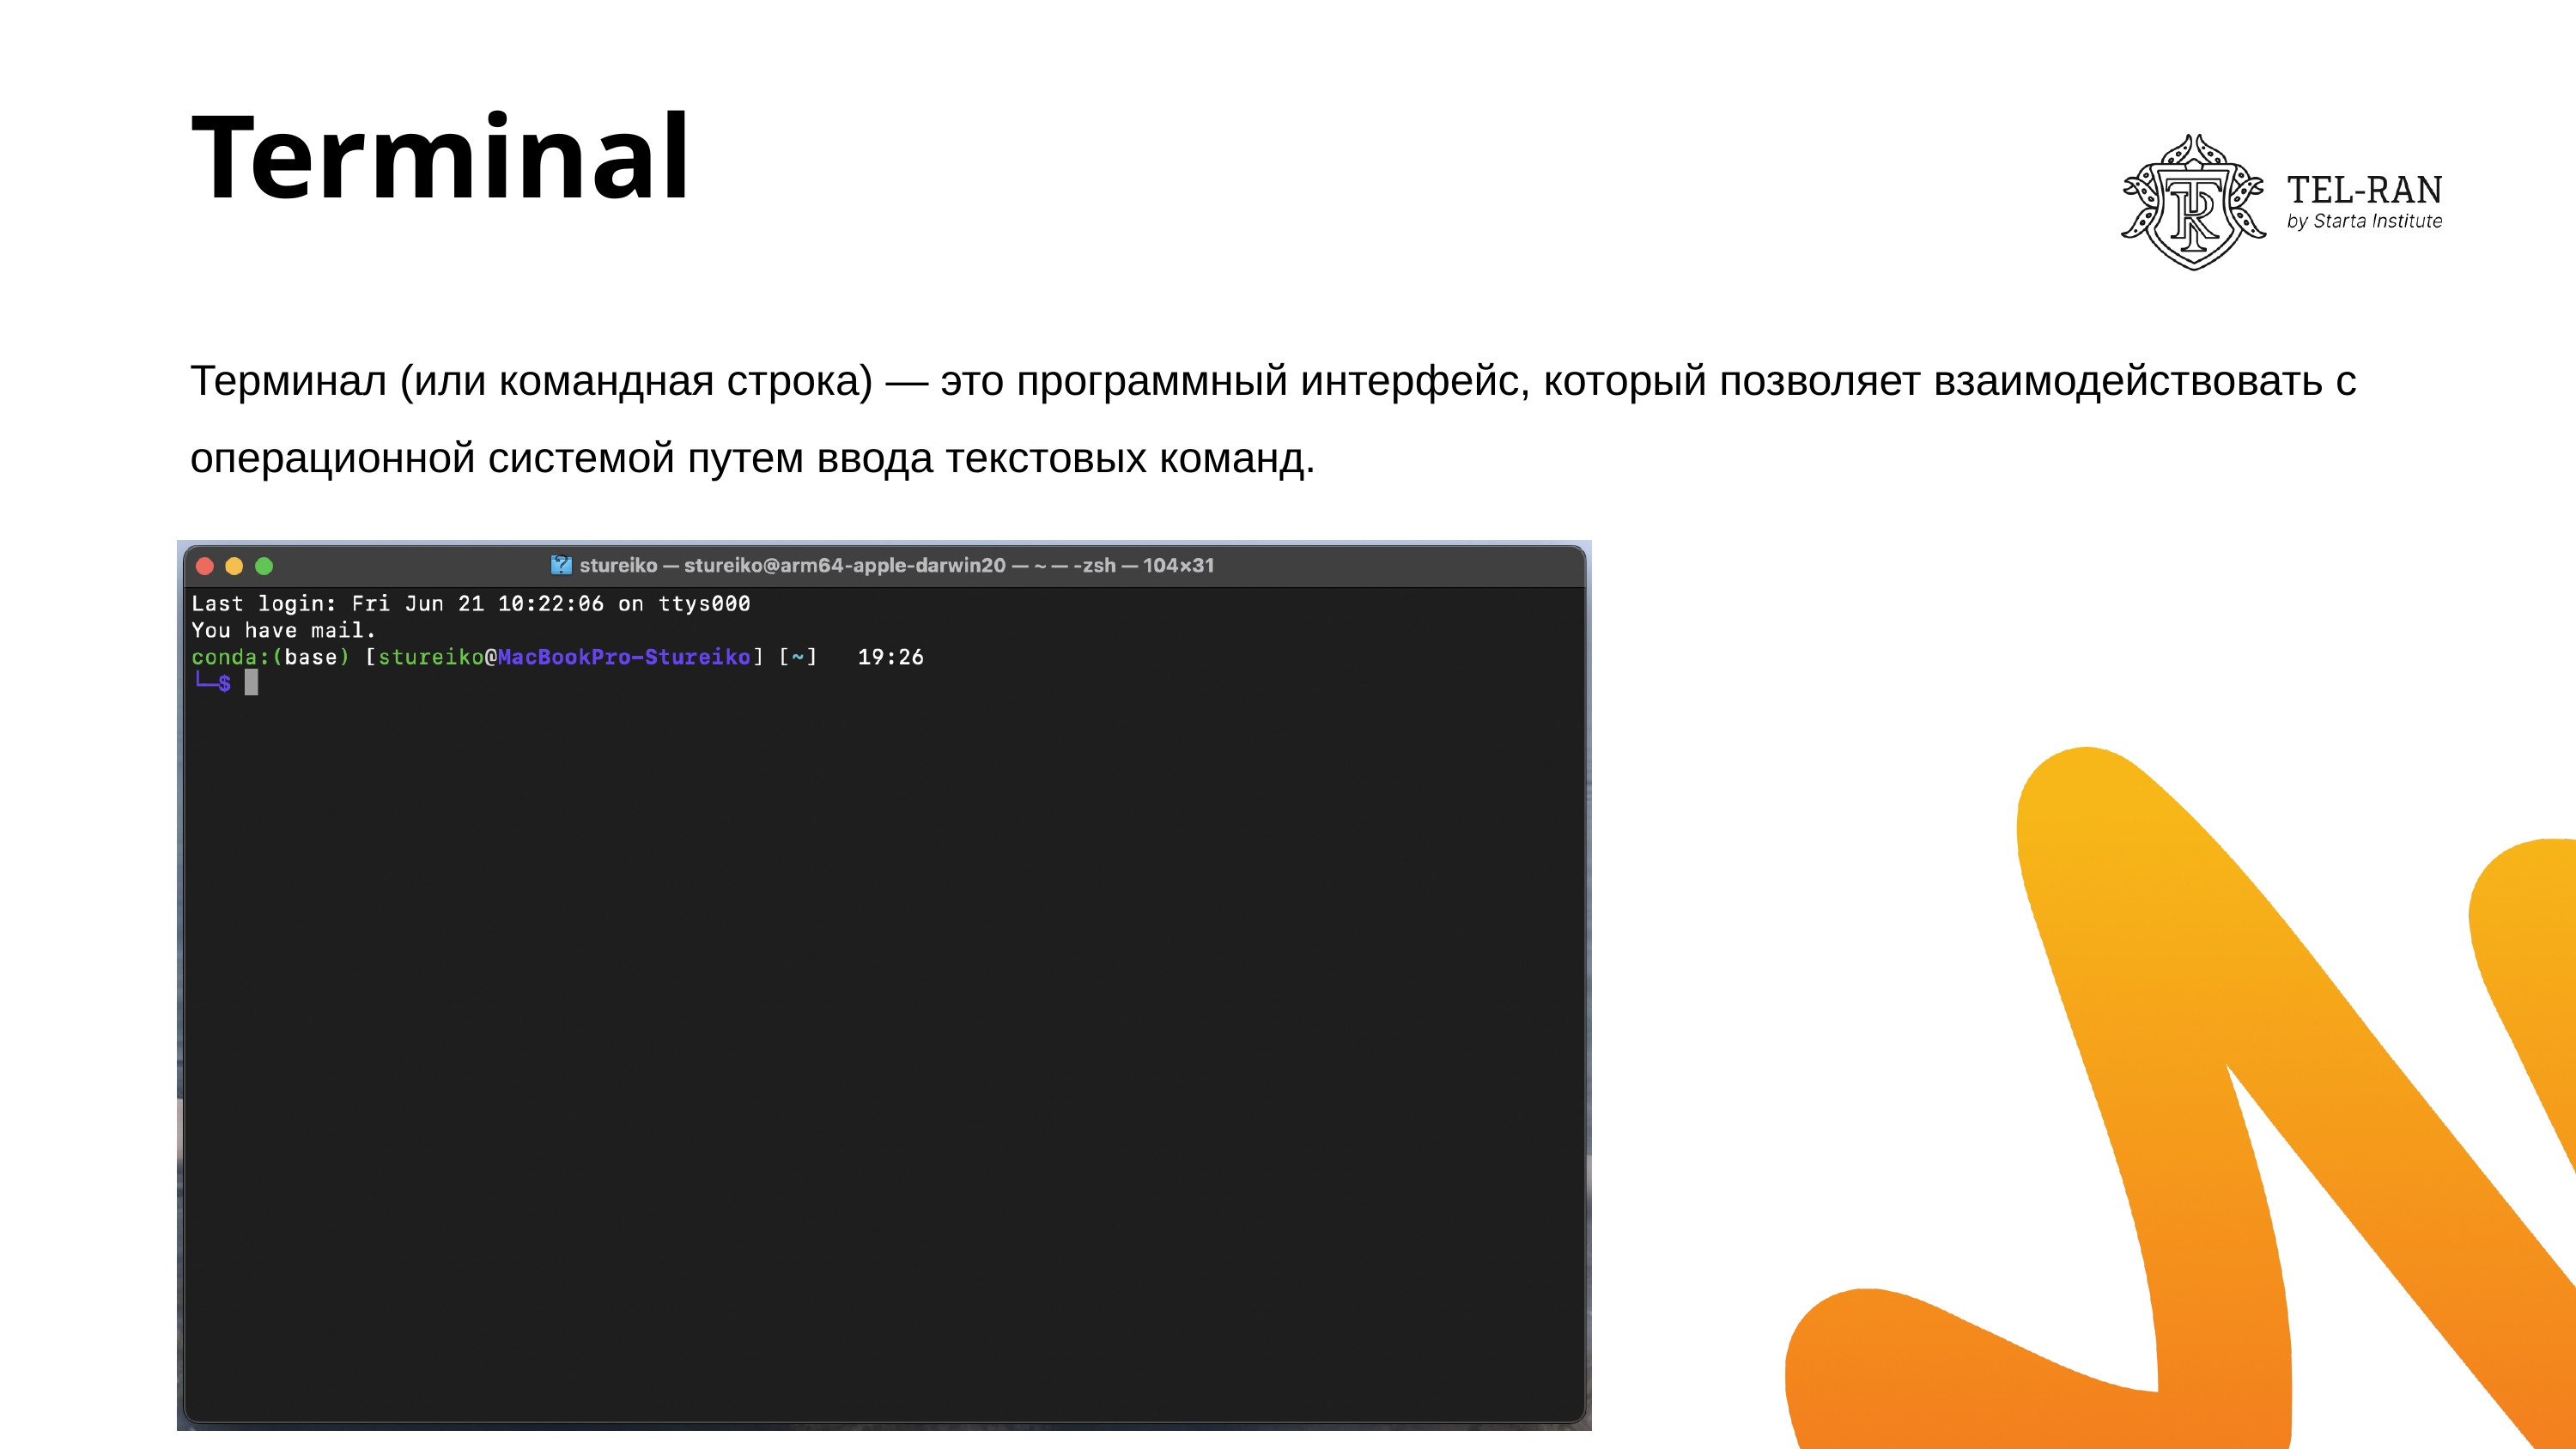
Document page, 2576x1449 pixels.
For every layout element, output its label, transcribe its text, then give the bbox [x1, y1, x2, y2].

picture [1620, 747, 2576, 1449]
picture [177, 540, 1593, 1432]
picture [2121, 134, 2442, 271]
text_box Терминал (или командная строка) — это программный интерфейс, который позволяет взаимодействовать с операционной системой путем ввода текстовых команд. [177, 320, 2545, 488]
title Terminal [177, 76, 2107, 320]
